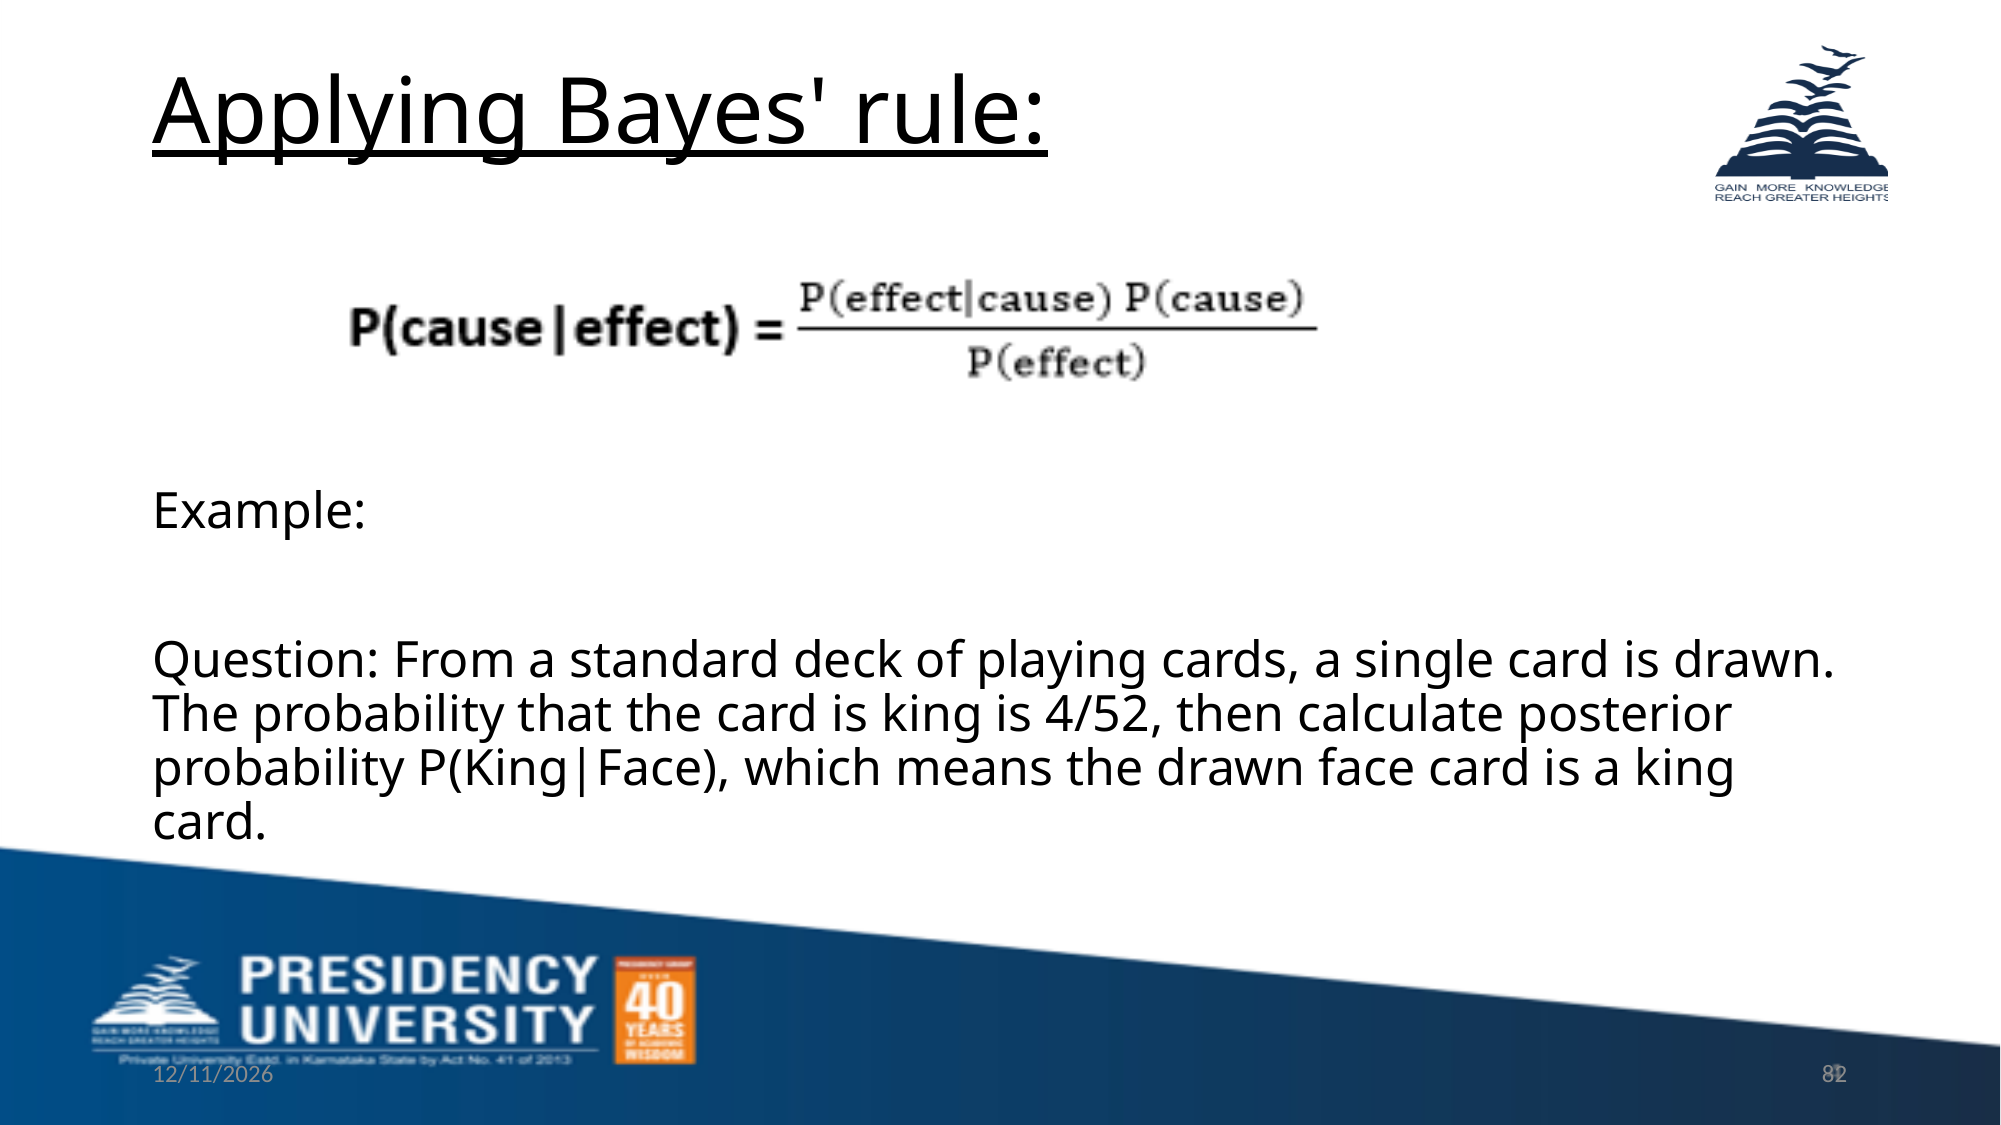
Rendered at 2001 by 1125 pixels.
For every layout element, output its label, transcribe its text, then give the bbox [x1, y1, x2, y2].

title Applying Bayes' rule: [137, 59, 1863, 278]
list Example: Question: From a standard deck of playing cards, a single card is drawn. The probability that the card is king is 4/52, then calculate posterior probability P(King|Face), which means the drawn face card is a king card. [137, 477, 1863, 1014]
slide_number 82 [1412, 1042, 1863, 1103]
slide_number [137, 1042, 588, 1103]
picture [0, 0, 2001, 1125]
